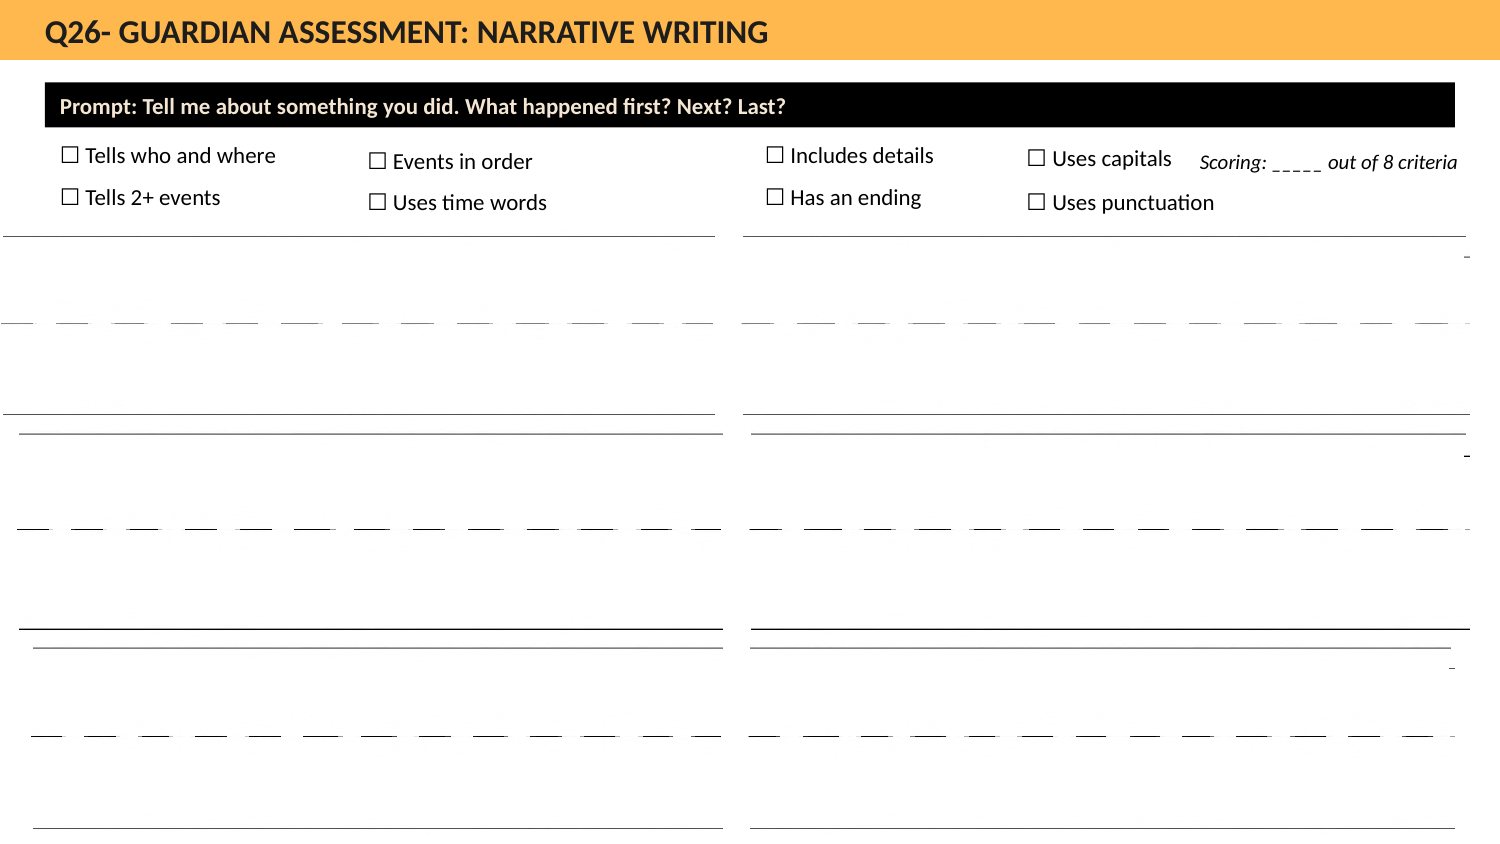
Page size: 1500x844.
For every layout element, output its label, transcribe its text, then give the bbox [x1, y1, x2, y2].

text_box ☐ Events in order [352, 141, 1028, 179]
text_box ☐ Tells 2+ events [44, 177, 720, 216]
text_box ☐ Uses time words [352, 182, 1011, 221]
text_box ☐ Uses capitals [1011, 138, 1500, 176]
text_box [0, 0, 1500, 60]
text_box ☐ Uses punctuation [1011, 182, 1500, 221]
text_box ☐ Tells who and where [44, 135, 720, 174]
text_box Q26- GUARDIAN ASSESSMENT: NARRATIVE WRITING [29, 7, 1470, 53]
text_box Scoring: _____ out of 8 criteria [1184, 142, 1500, 180]
picture [0, 225, 1470, 837]
text_box Prompt: Tell me about something you did. What happened first? Next? Last? [44, 82, 1455, 128]
text_box ☐ Has an ending [749, 177, 1425, 216]
text_box ☐ Includes details [749, 135, 1425, 174]
